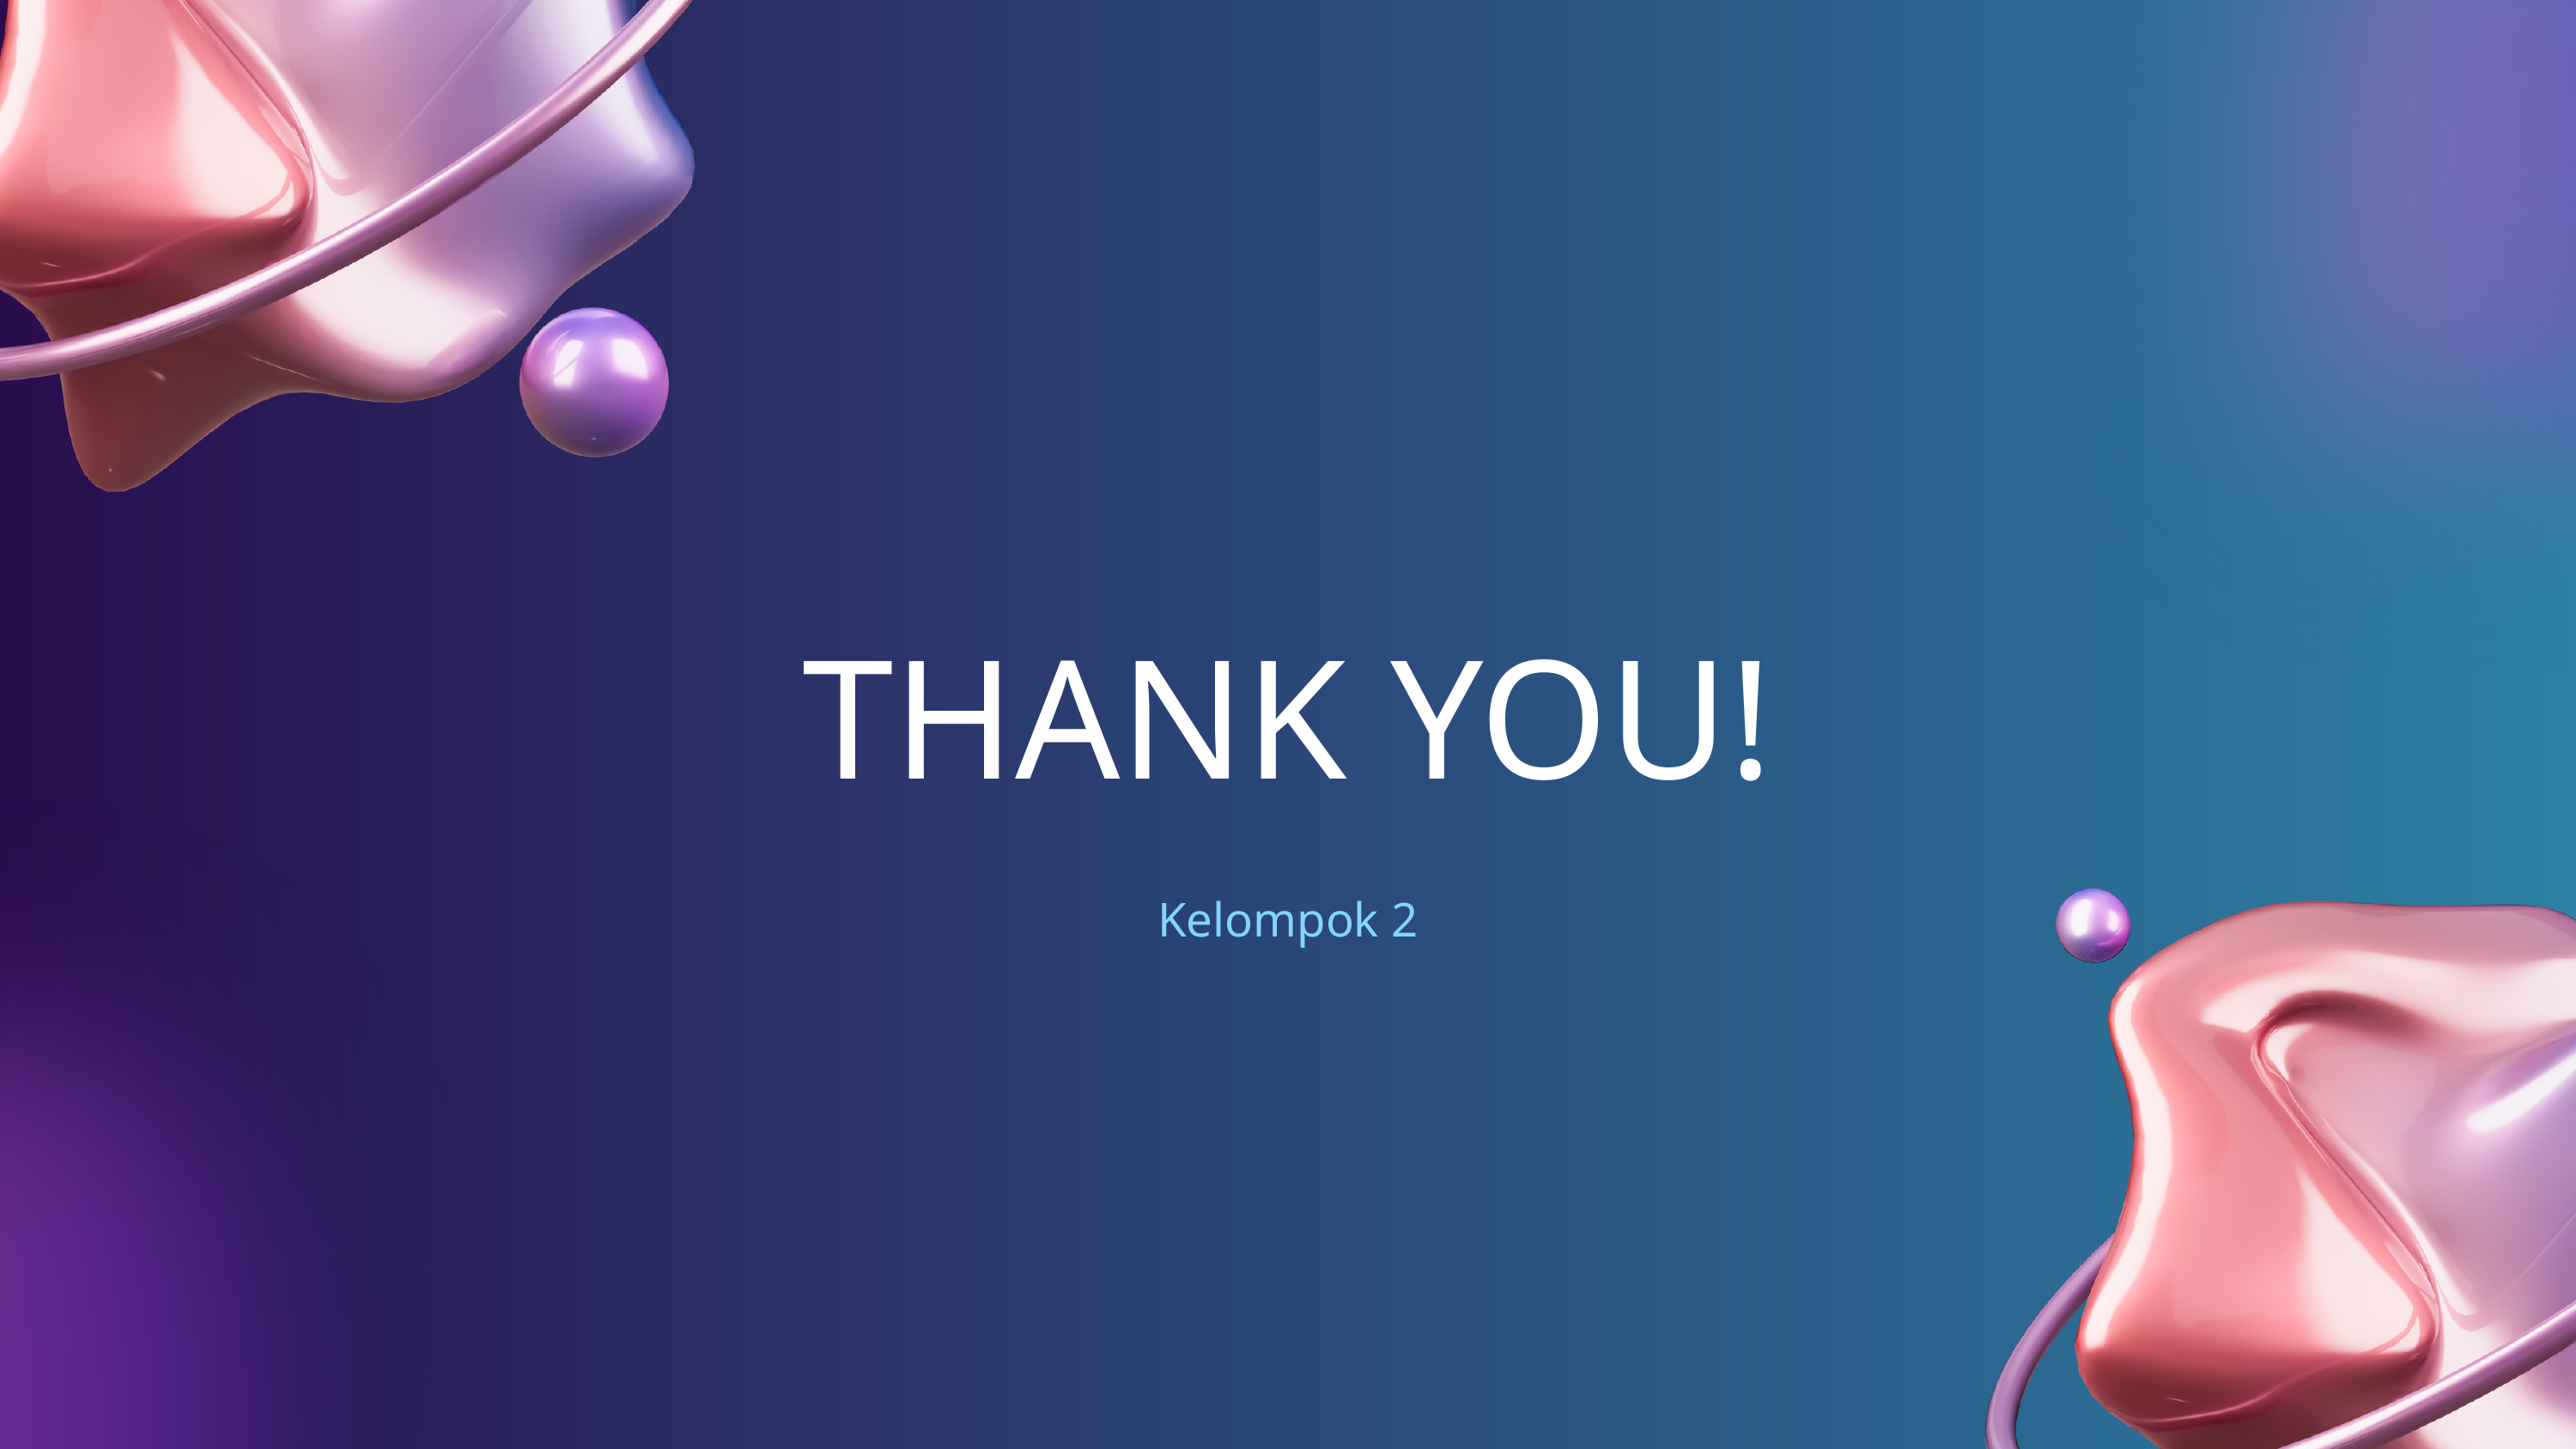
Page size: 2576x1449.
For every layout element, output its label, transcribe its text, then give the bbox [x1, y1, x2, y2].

text_box THANK YOU! [502, 660, 2074, 813]
text_box Kelompok 2 [1005, 881, 1571, 947]
text_box [0, 797, 483, 1449]
text_box [2058, 0, 2576, 668]
text_box [0, 0, 752, 492]
text_box [1984, 888, 2576, 1449]
